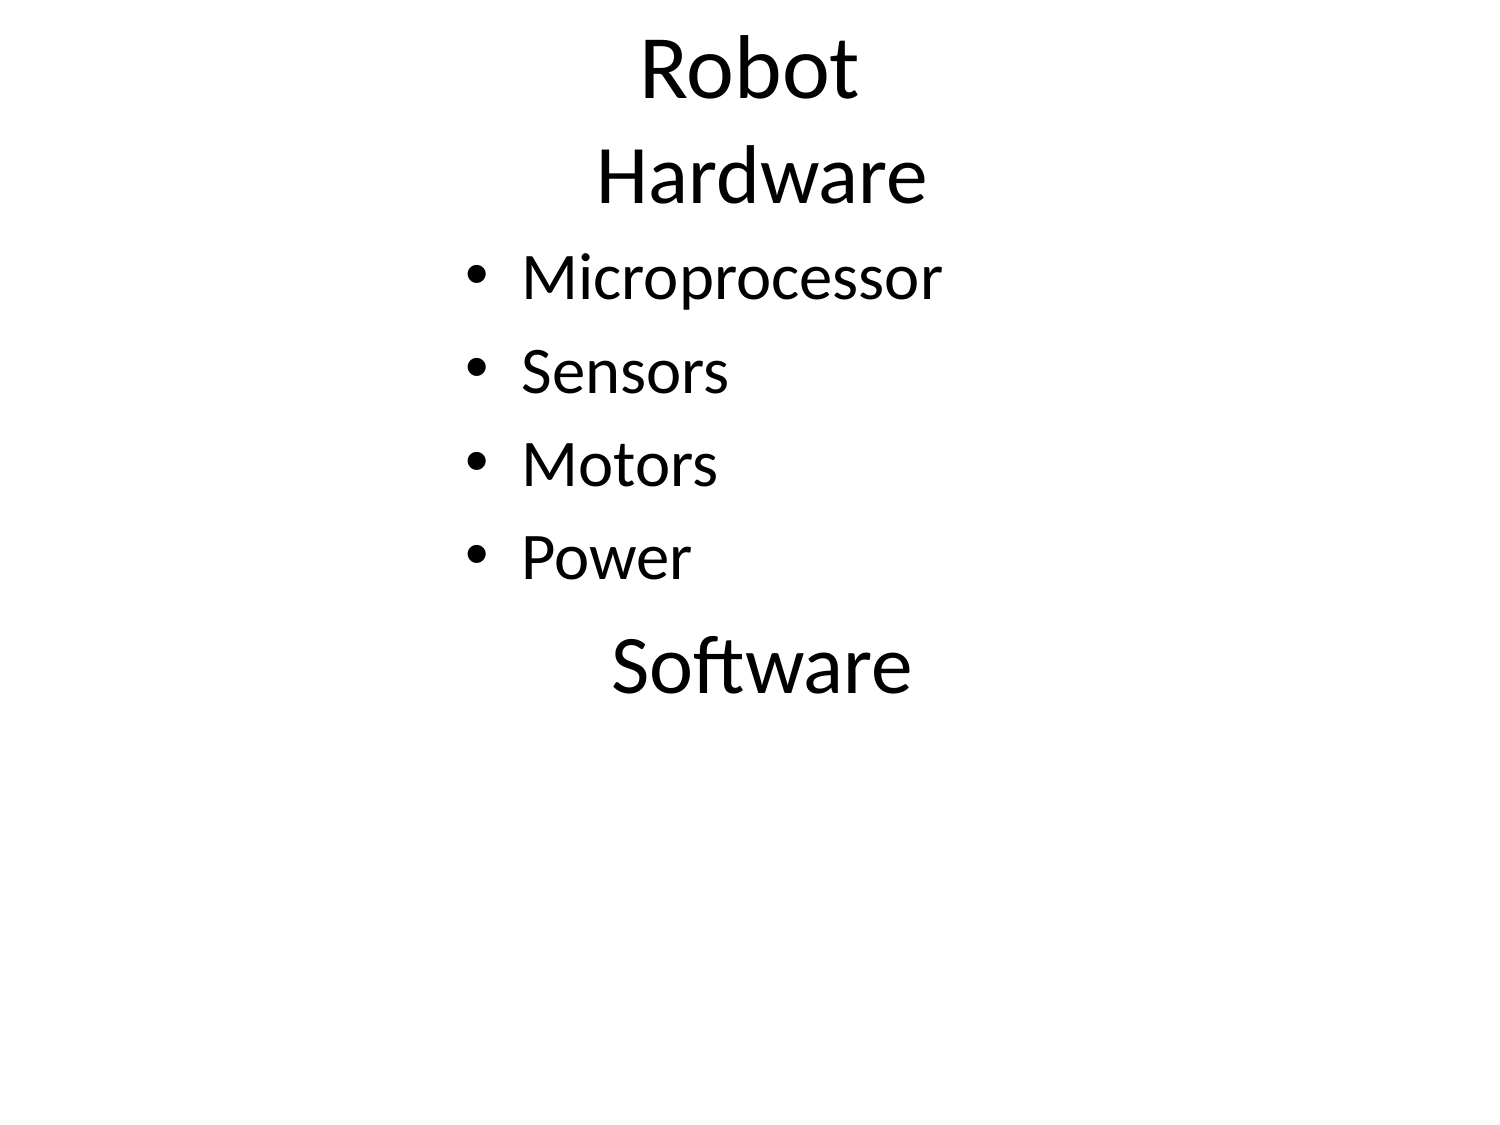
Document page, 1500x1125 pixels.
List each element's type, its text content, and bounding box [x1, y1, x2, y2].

list Hardware Microprocessor Sensors Motors Power Software [450, 112, 1075, 968]
title Robot [75, 0, 1425, 125]
